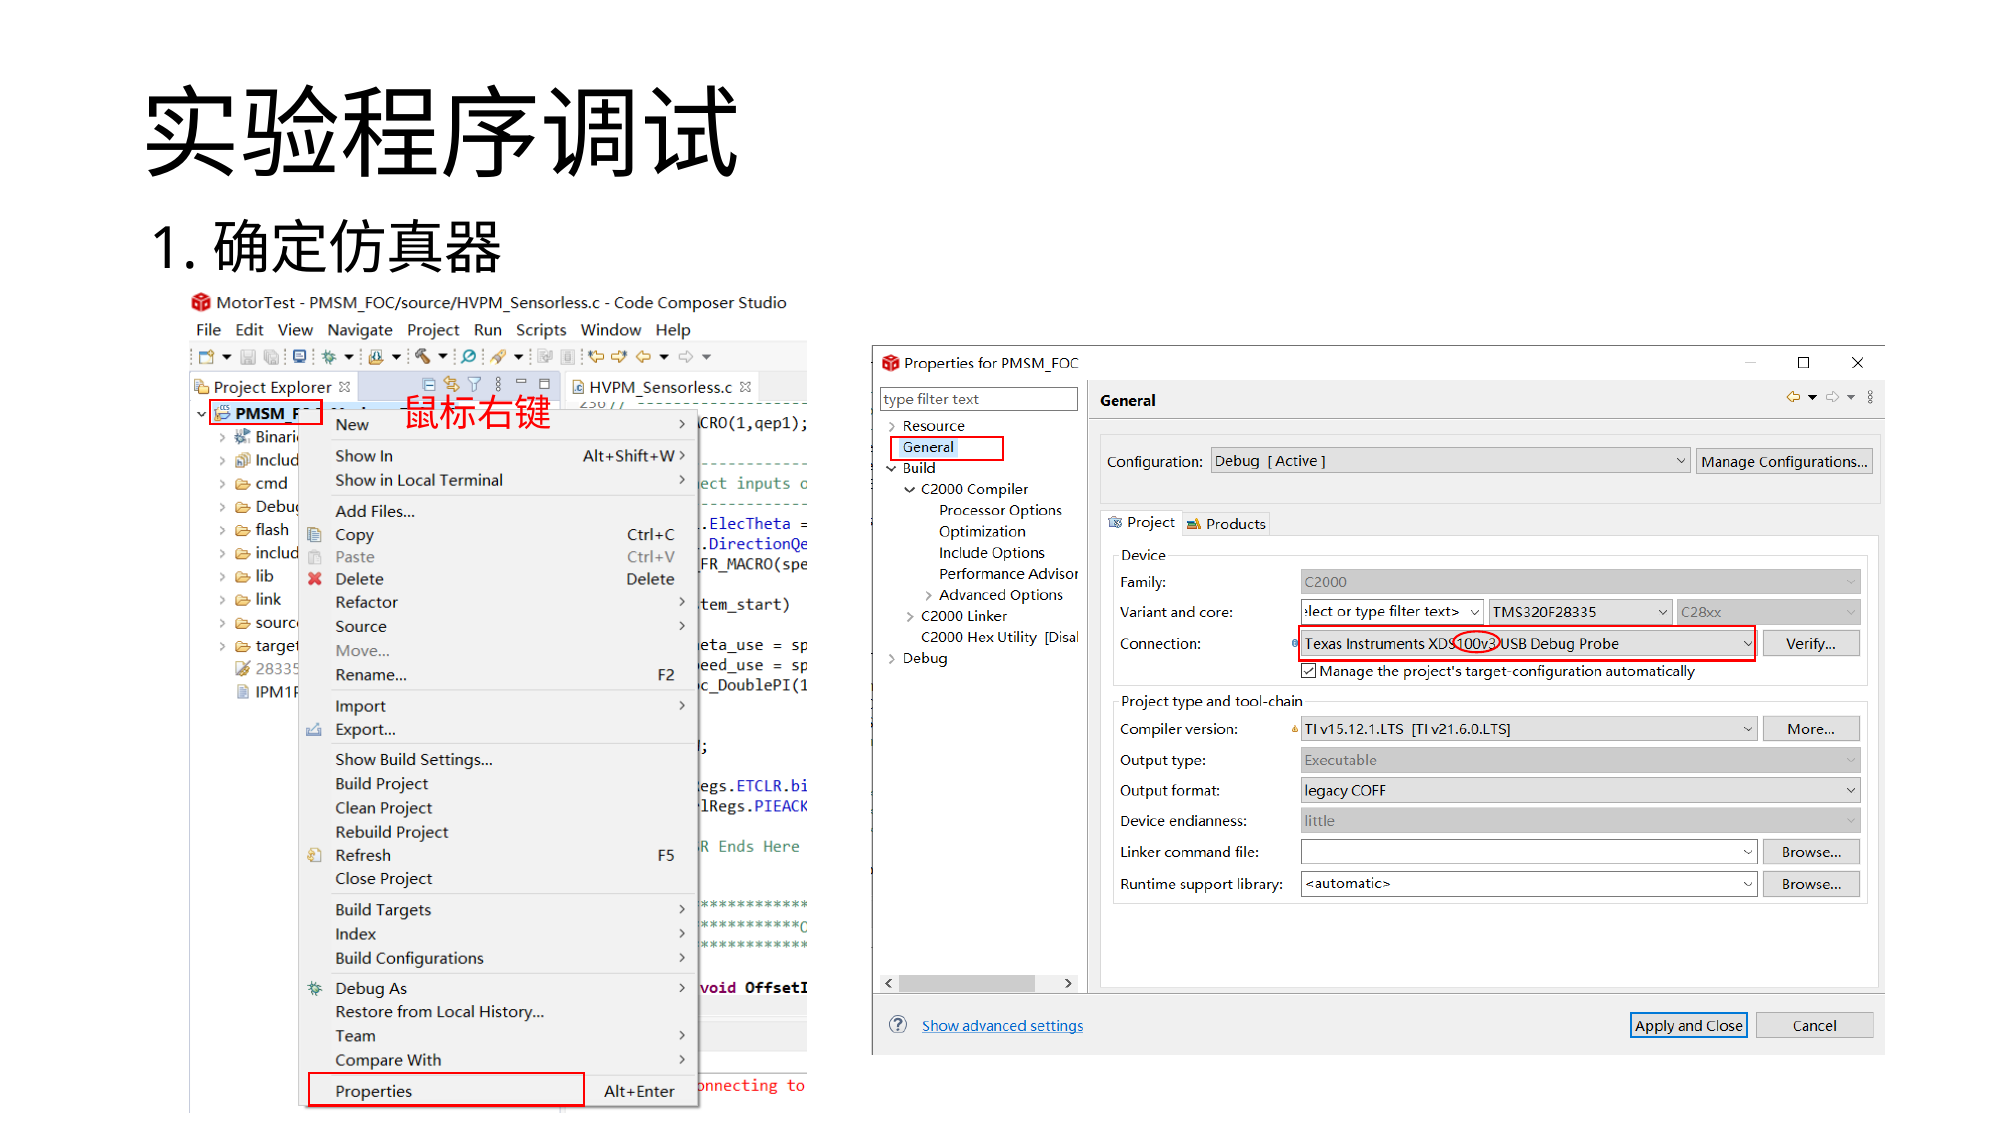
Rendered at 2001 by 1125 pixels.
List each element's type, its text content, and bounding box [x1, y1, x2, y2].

text_box 实验程序调试 [125, 60, 1851, 199]
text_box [189, 288, 807, 1113]
text_box 1.确定仿真器 [134, 202, 518, 288]
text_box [871, 345, 1885, 1055]
